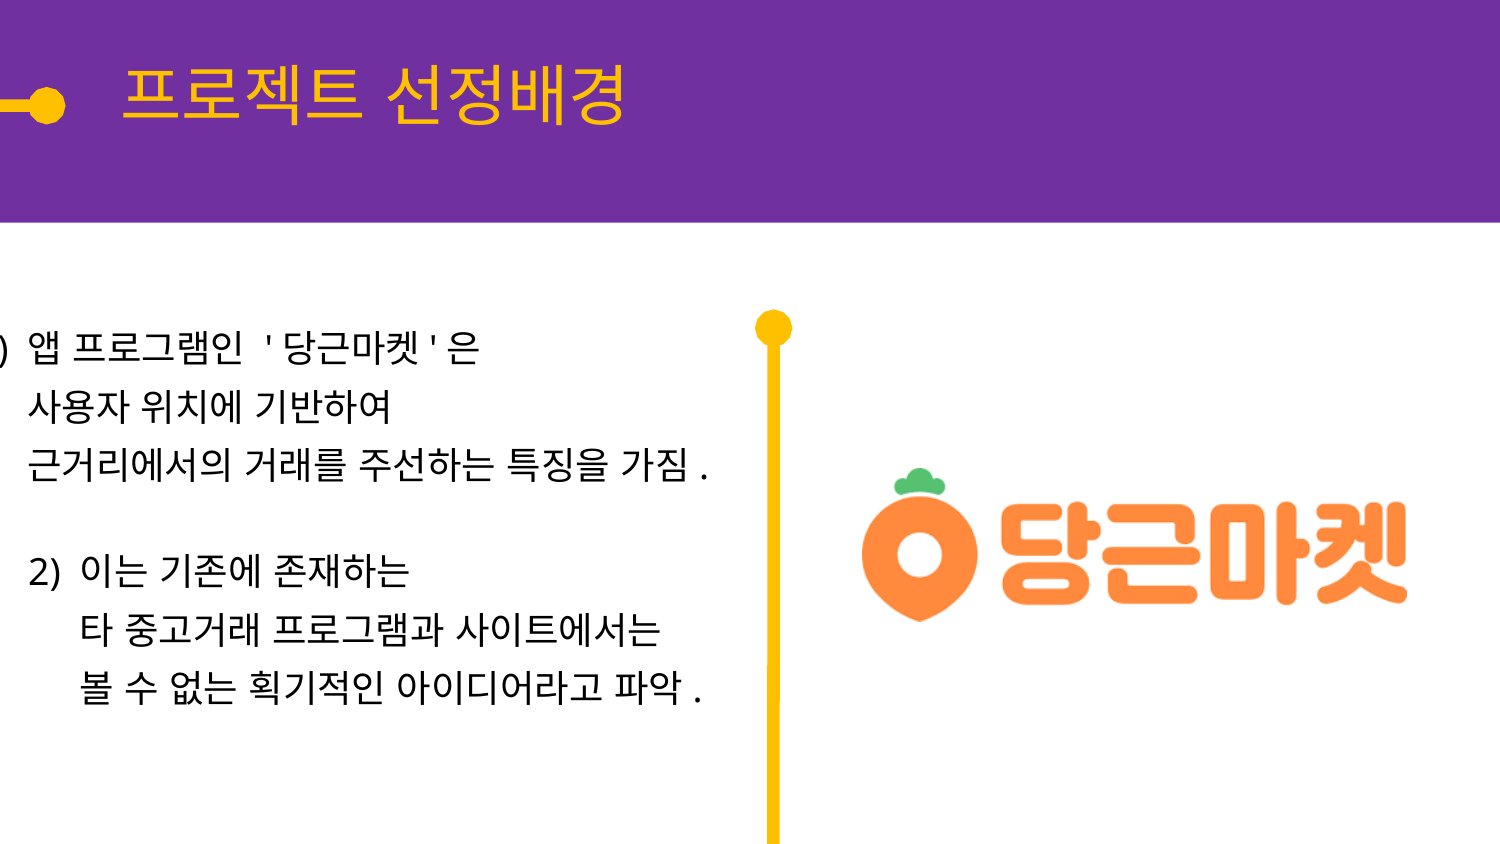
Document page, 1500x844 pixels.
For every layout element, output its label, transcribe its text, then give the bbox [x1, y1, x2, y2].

text_box [0, 0, 1500, 220]
text_box 1) 앱 프로그램인 '당근마켓'은 사용자 위치에 기반하여 근거리에서의 거래를 주선하는 특징을 가짐. [0, 304, 837, 495]
picture [861, 468, 1407, 622]
text_box 프로젝트 선정배경 [105, 46, 967, 142]
text_box [0, 220, 1500, 844]
text_box 2) 이는 기존에 존재하는 타 중고거래 프로그램과 사이트에서는 볼 수 없는 획기적인 아이디어라고 파악. [13, 527, 737, 763]
